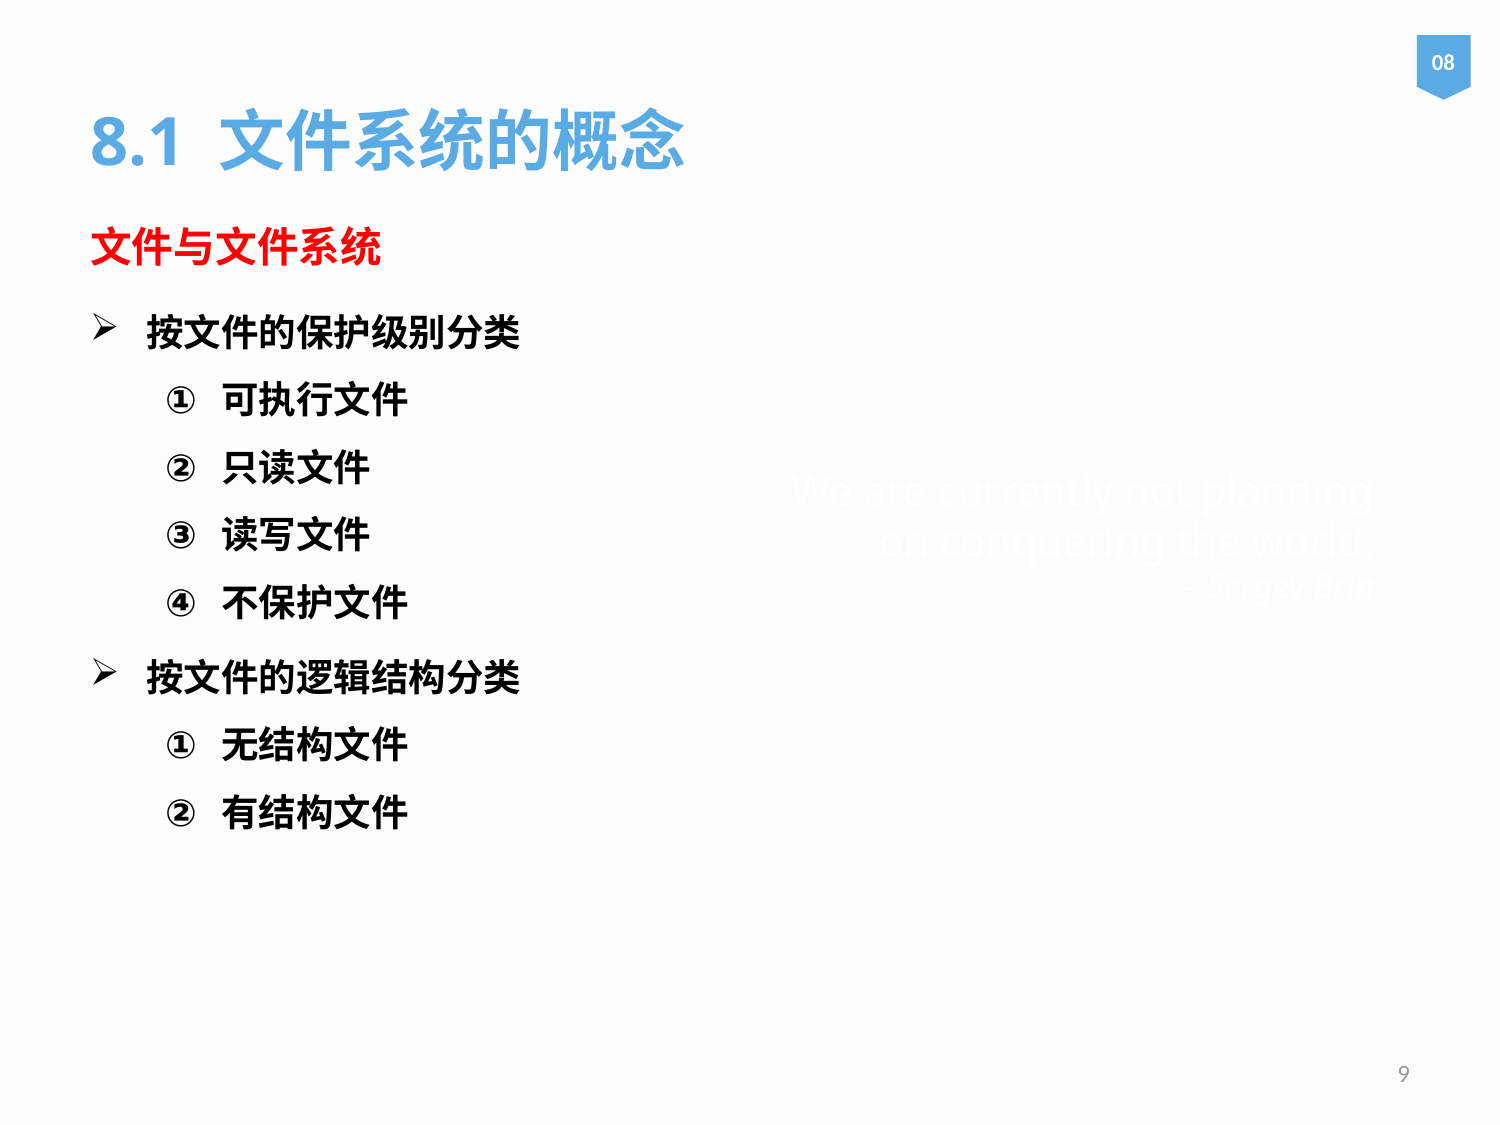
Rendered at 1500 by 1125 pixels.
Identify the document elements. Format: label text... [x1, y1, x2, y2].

slide_number 9 [1074, 1042, 1425, 1103]
text_box 8.1 文件系统的概念 [74, 45, 1425, 233]
text_box 08 [1414, 33, 1473, 102]
text_box 文件与文件系统 [74, 188, 1387, 278]
text_box 按文件的保护级别分类 可执行文件 只读文件 读写文件 不保护文件 按文件的逻辑结构分类 无结构文件 有结构文件 [74, 278, 1417, 997]
